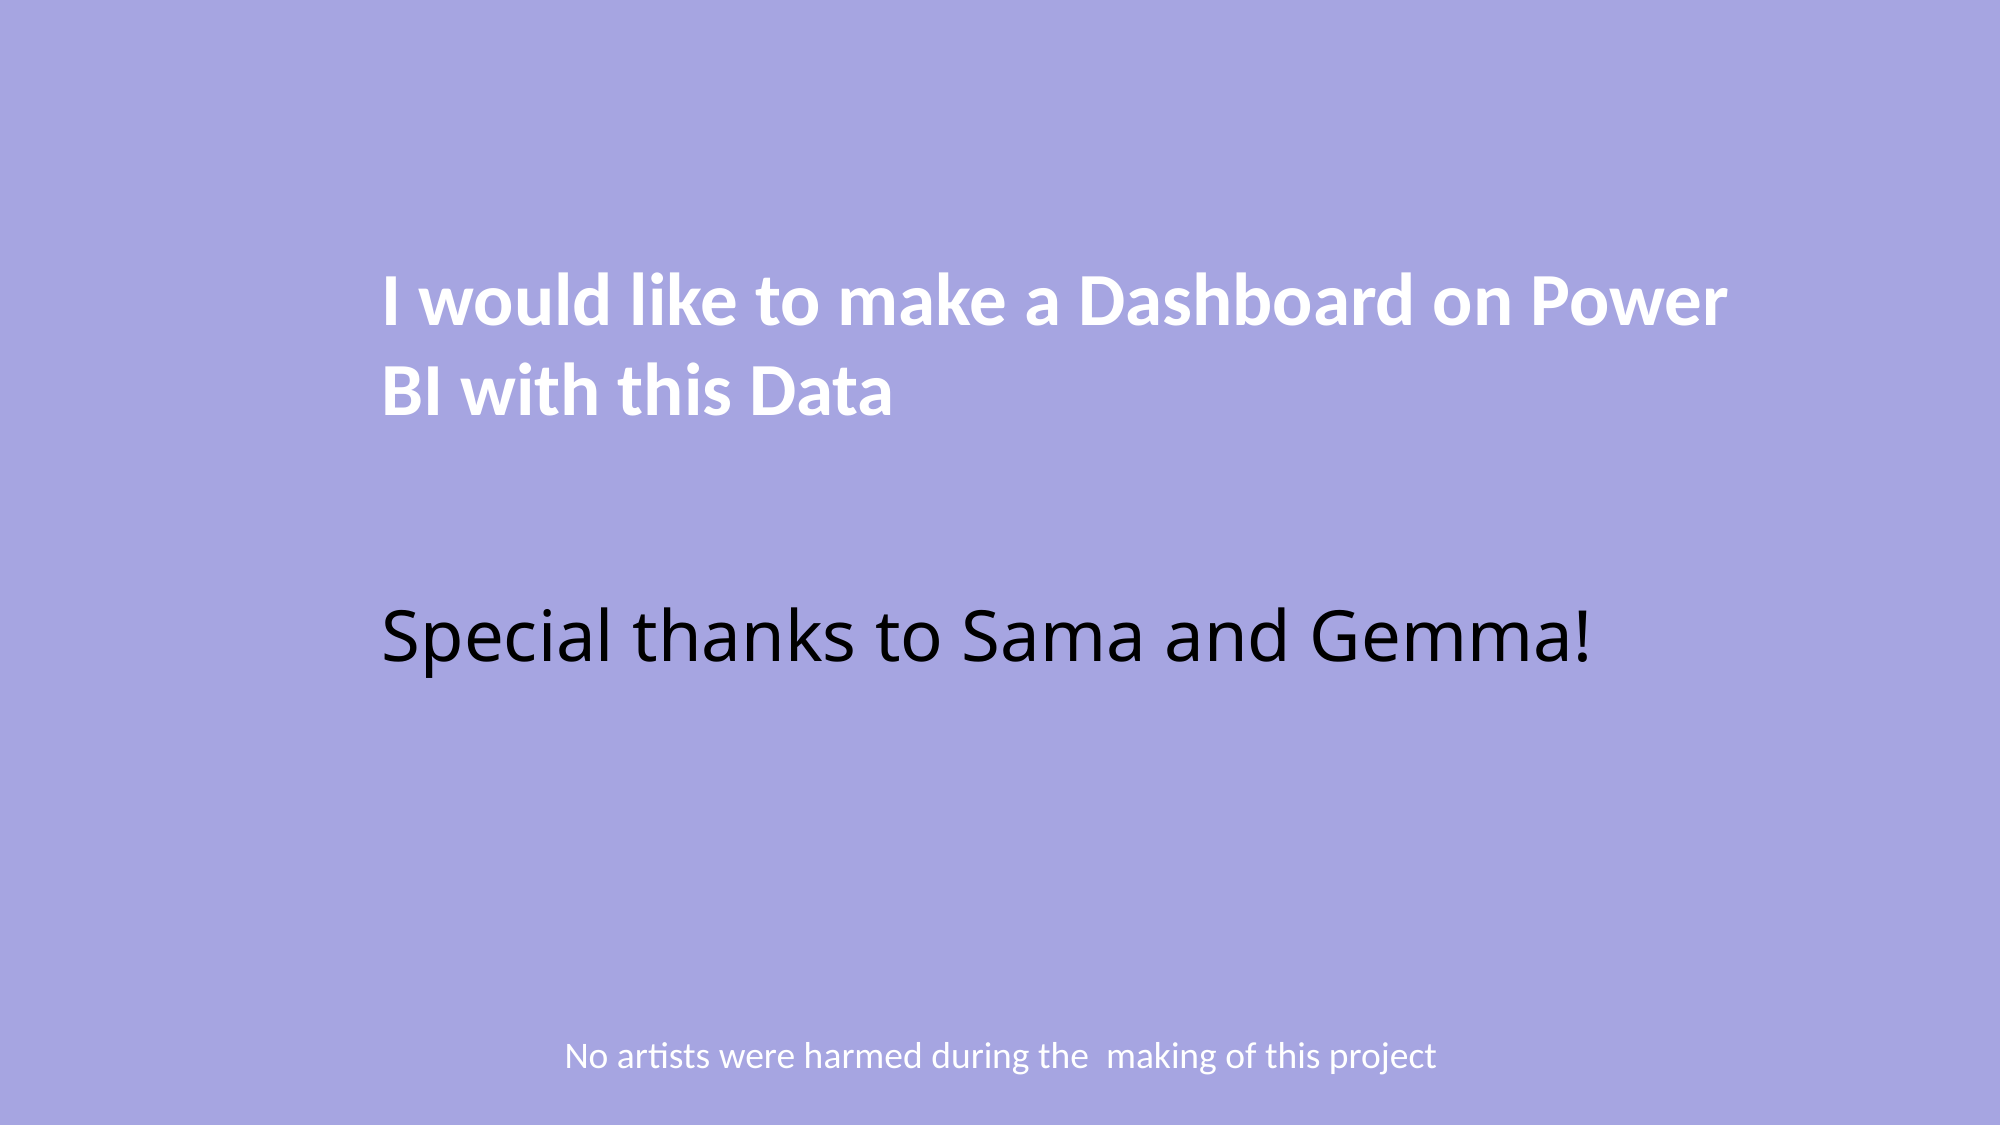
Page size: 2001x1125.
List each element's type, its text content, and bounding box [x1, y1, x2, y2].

text_box I would like to make a Dashboard on Power BI with this Data [366, 243, 1778, 438]
title Special thanks to Sama and Gemma! [366, 440, 2000, 685]
text_box No artists were harmed during the making of this project [549, 1023, 2000, 1083]
